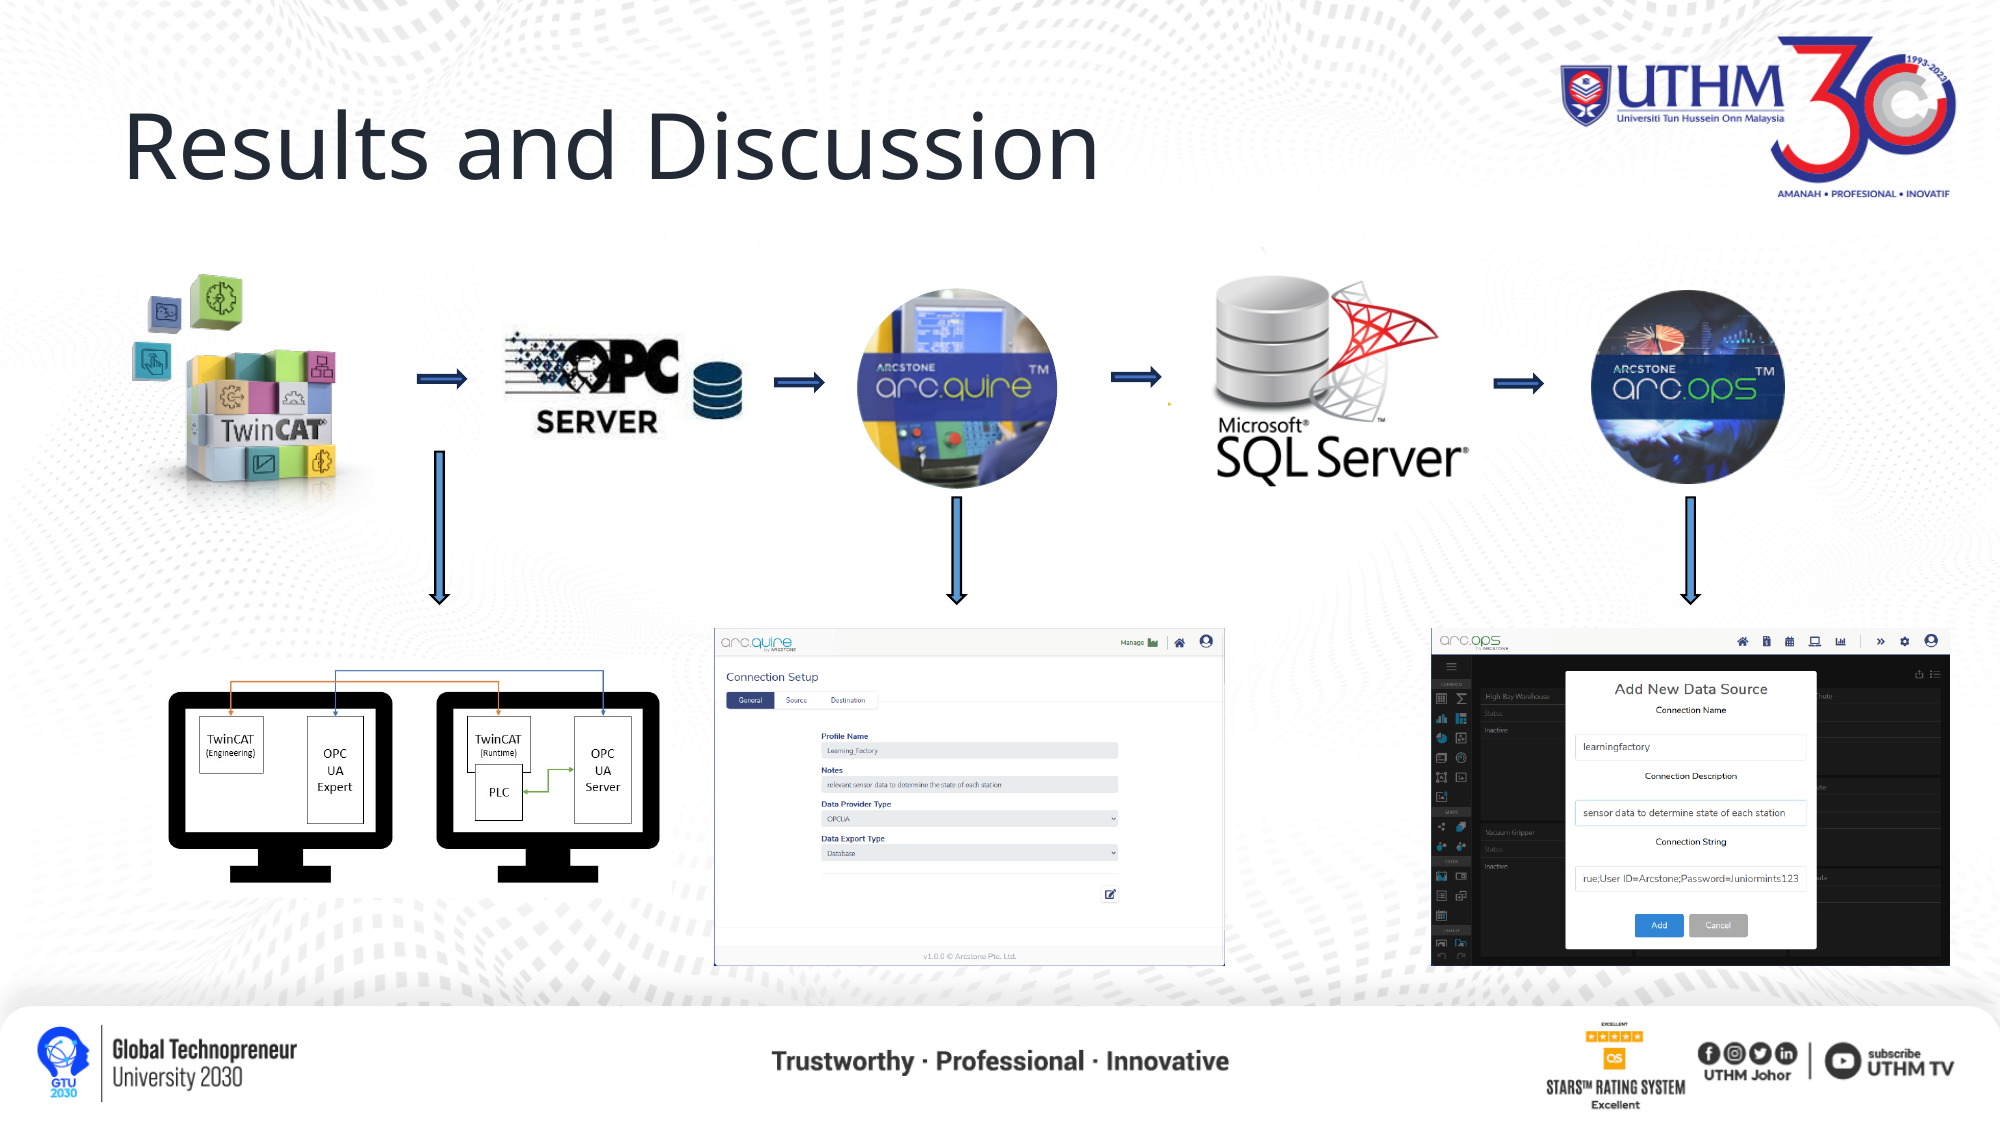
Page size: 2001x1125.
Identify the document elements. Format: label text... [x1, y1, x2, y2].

text_box [945, 522, 968, 606]
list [85, 246, 1811, 522]
text_box [1679, 522, 1702, 606]
text_box [428, 522, 451, 606]
picture [0, 0, 2000, 1125]
title Results and Discussion [106, 52, 1832, 247]
